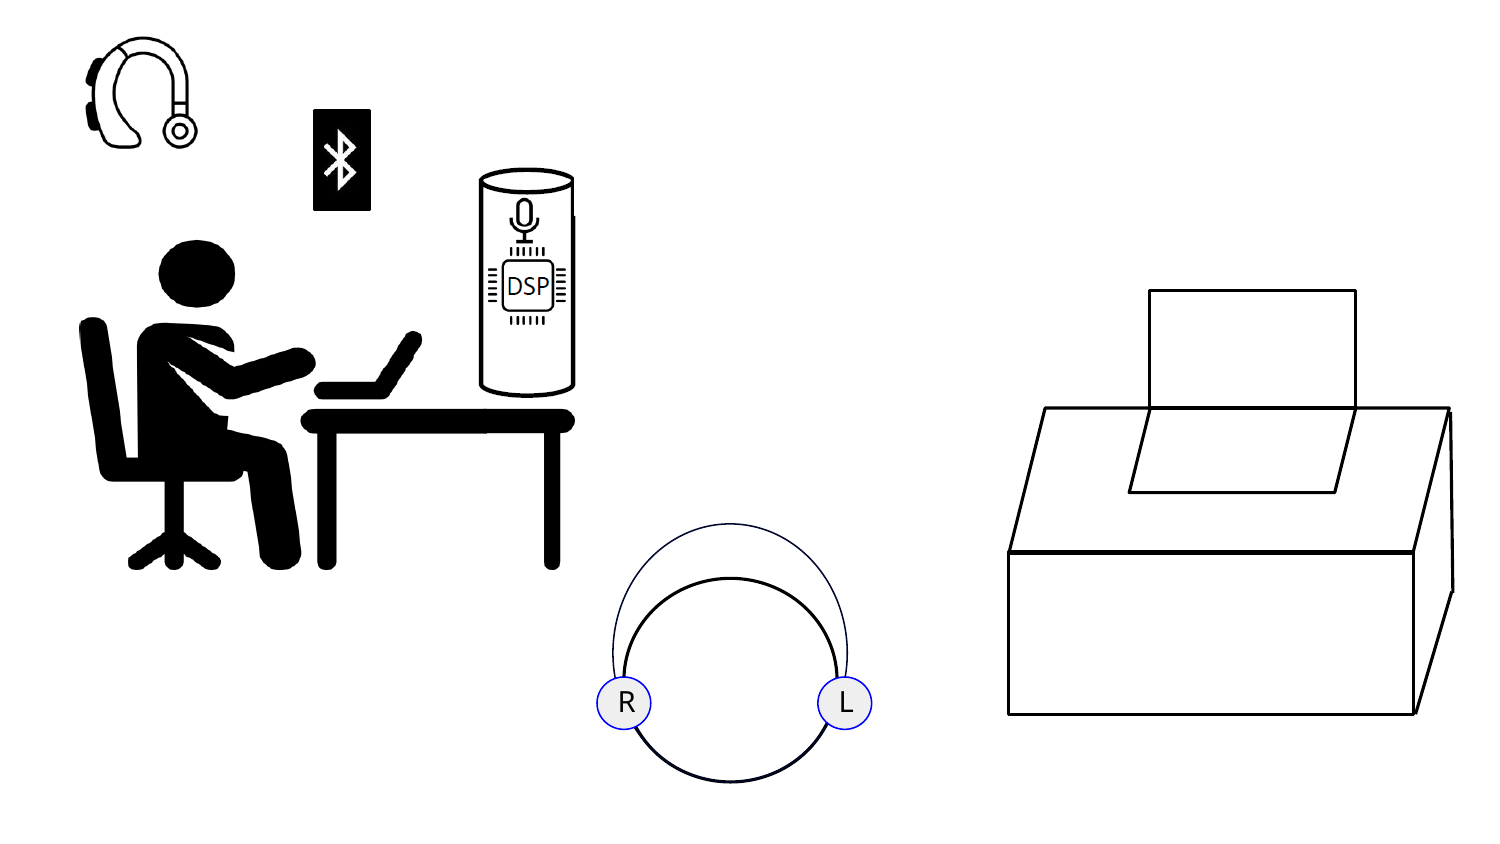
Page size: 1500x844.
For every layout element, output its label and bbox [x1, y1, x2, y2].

text_box [1008, 289, 1450, 554]
text_box [596, 523, 872, 783]
text_box [1450, 411, 1454, 594]
text_box [1415, 591, 1453, 715]
text_box [1008, 561, 1414, 715]
picture [33, 36, 651, 606]
